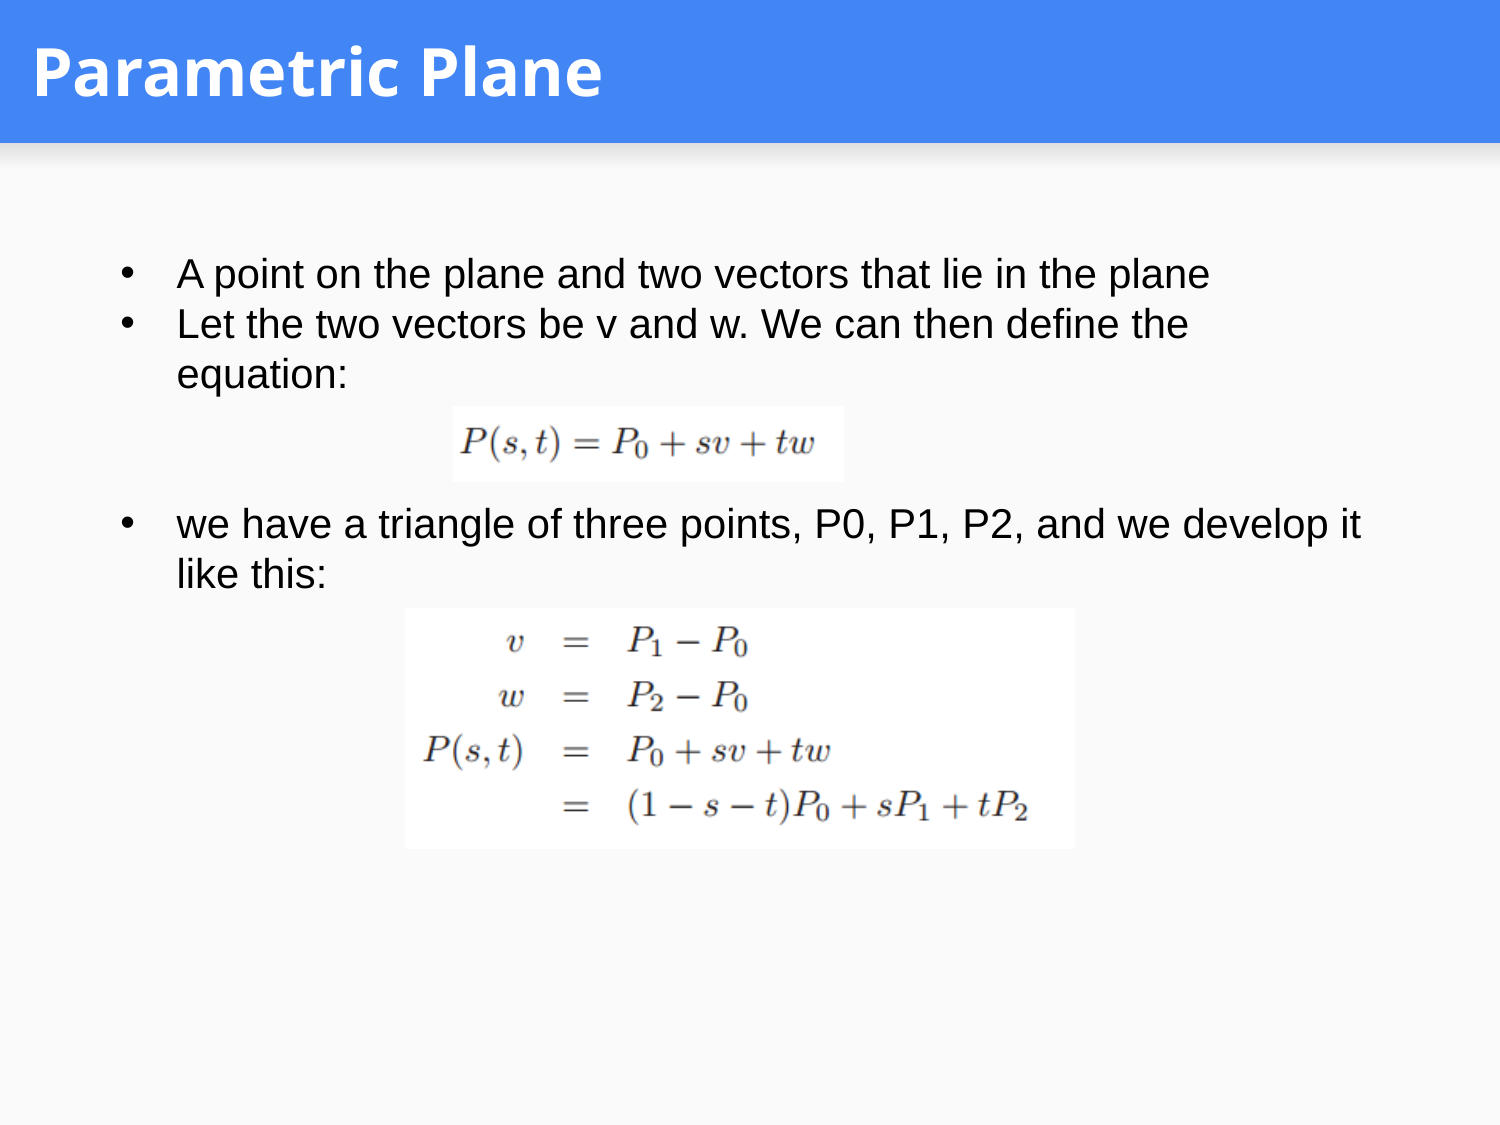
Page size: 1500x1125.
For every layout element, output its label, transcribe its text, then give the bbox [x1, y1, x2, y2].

text_box A point on the plane and two vectors that lie in the plane Let the two vectors be v and w. We can then define the equation: we have a triangle of three points, P0, P1, P2, and we develop it like this: [105, 239, 1377, 605]
picture [405, 608, 1075, 850]
title Parametric Plane [16, 3, 1464, 136]
picture [452, 405, 844, 482]
